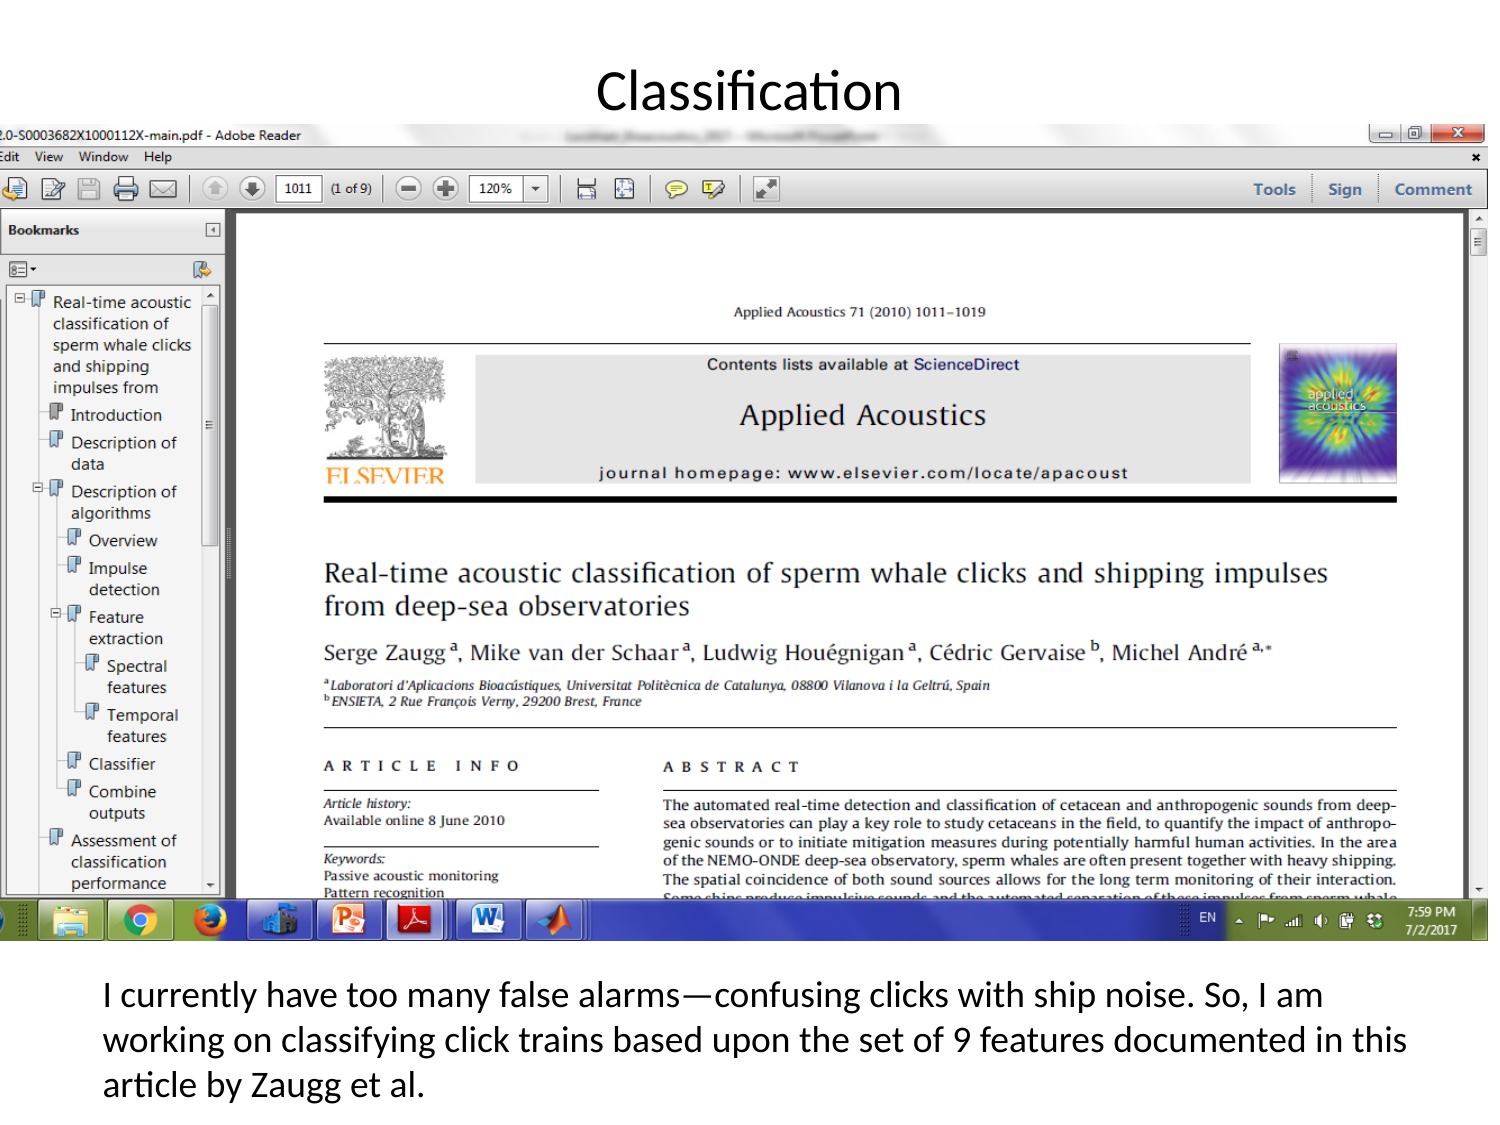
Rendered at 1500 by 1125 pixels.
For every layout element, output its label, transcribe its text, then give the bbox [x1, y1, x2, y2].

title Classification [112, 37, 1388, 123]
subtitle I currently have too many false alarms—confusing clicks with ship noise. So, I am working on classifying click trains based upon the set of 9 features documented in this article by Zaugg et al. [87, 962, 1463, 1125]
picture [0, 124, 1488, 941]
